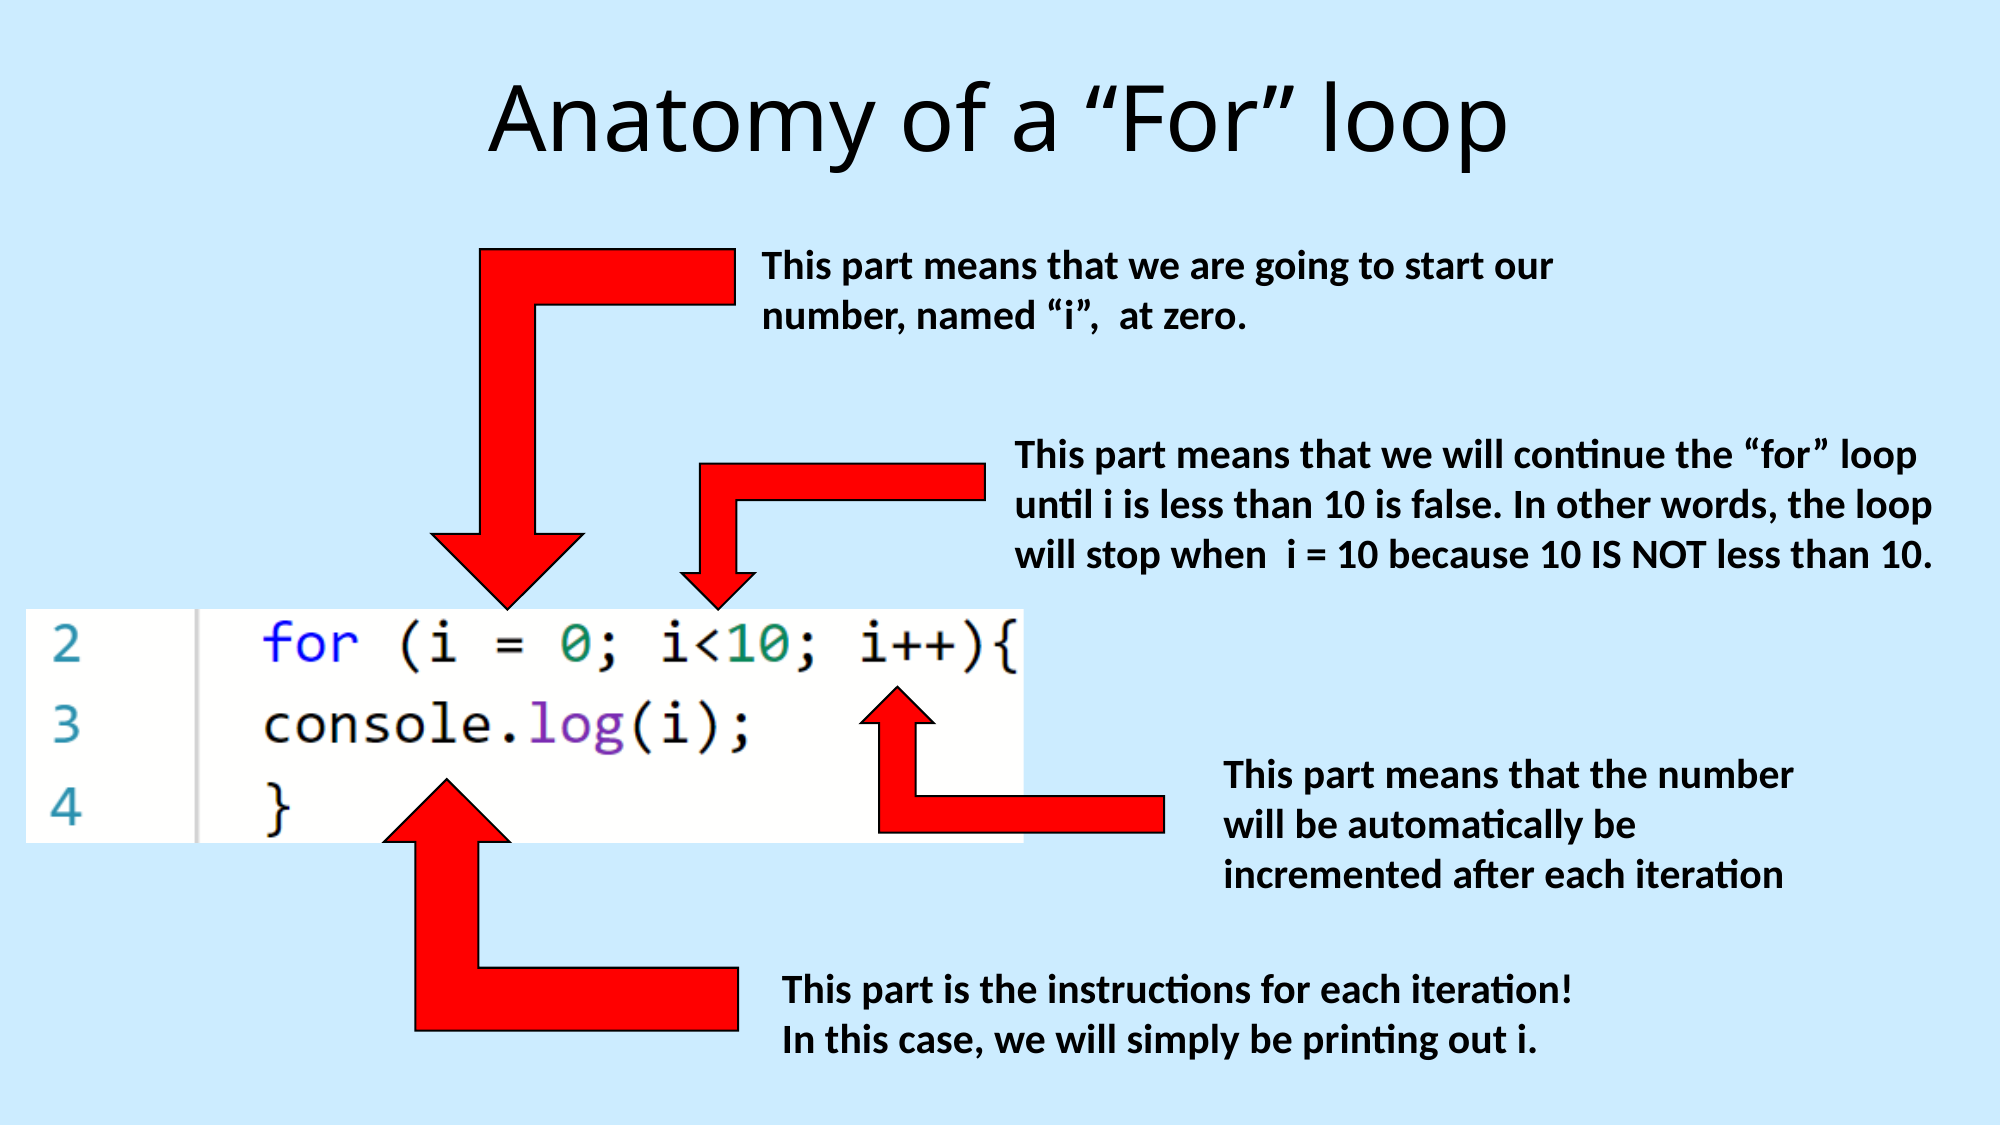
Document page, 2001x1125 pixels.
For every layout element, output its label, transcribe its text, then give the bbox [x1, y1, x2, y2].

text_box This part means that we are going to start our number, named “i”, at zero. [746, 230, 1614, 346]
text_box This part is the instructions for each iteration! In this case, we will simply be printing out i. [767, 954, 1596, 1070]
text_box [679, 462, 986, 609]
text_box This part means that the number will be automatically be incremented after each iteration [1208, 739, 1813, 904]
text_box [429, 248, 736, 609]
text_box This part means that we will continue the “for” loop until i is less than 10 is false. In other words, the loop will stop when i = 10 because 10 IS NOT less than 10. [999, 419, 1974, 585]
text_box [414, 843, 740, 1032]
title Anatomy of a “For” loop [137, 13, 1863, 231]
picture [26, 609, 1024, 843]
text_box [1024, 795, 1166, 834]
